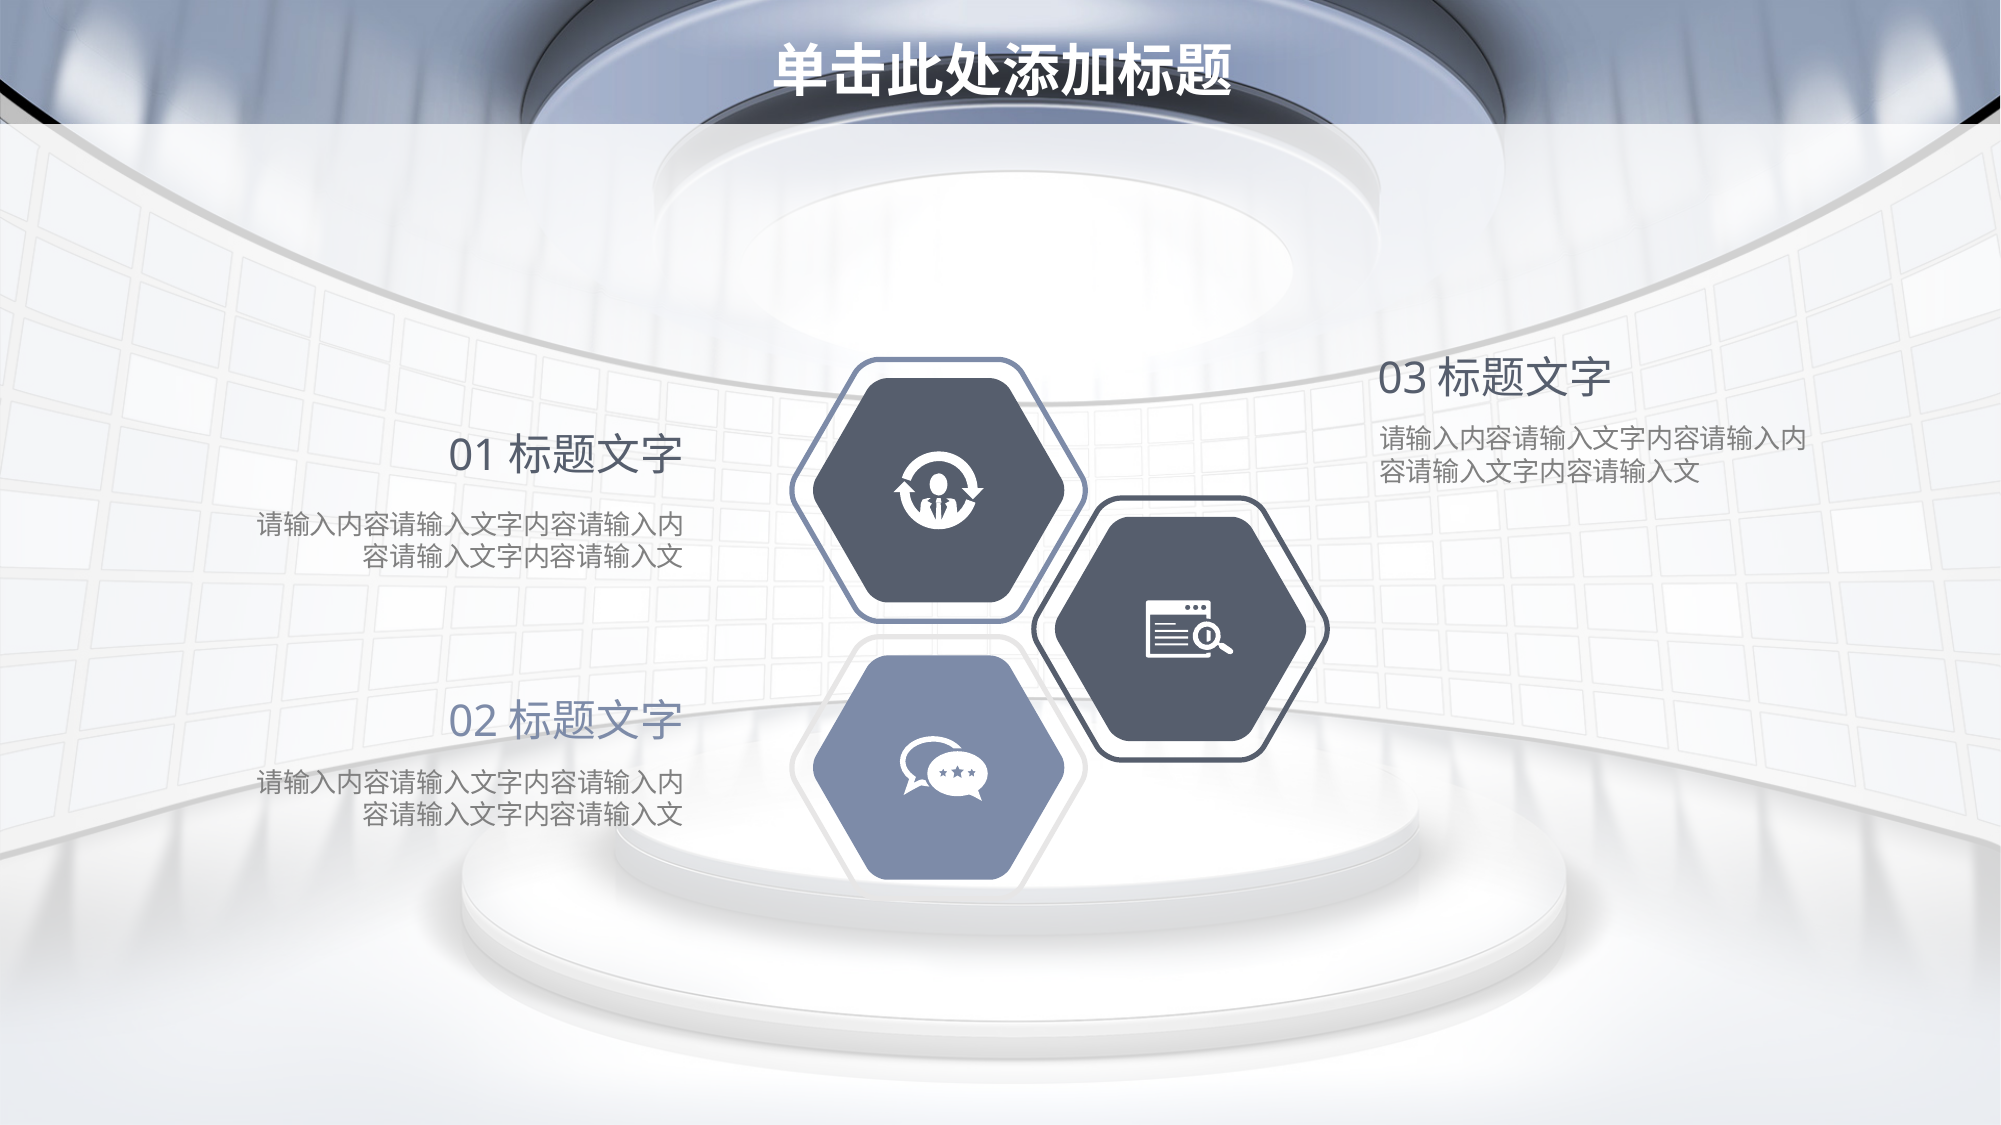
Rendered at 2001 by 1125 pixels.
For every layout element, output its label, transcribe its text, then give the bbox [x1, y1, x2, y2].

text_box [893, 451, 984, 530]
title 单击此处添加标题 [140, 34, 1866, 112]
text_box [899, 736, 988, 801]
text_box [228, 419, 873, 614]
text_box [1188, 341, 1835, 528]
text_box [228, 685, 873, 872]
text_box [1145, 600, 1234, 658]
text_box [1032, 498, 1329, 760]
picture [0, 0, 2001, 1125]
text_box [790, 359, 1087, 622]
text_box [790, 636, 1087, 899]
